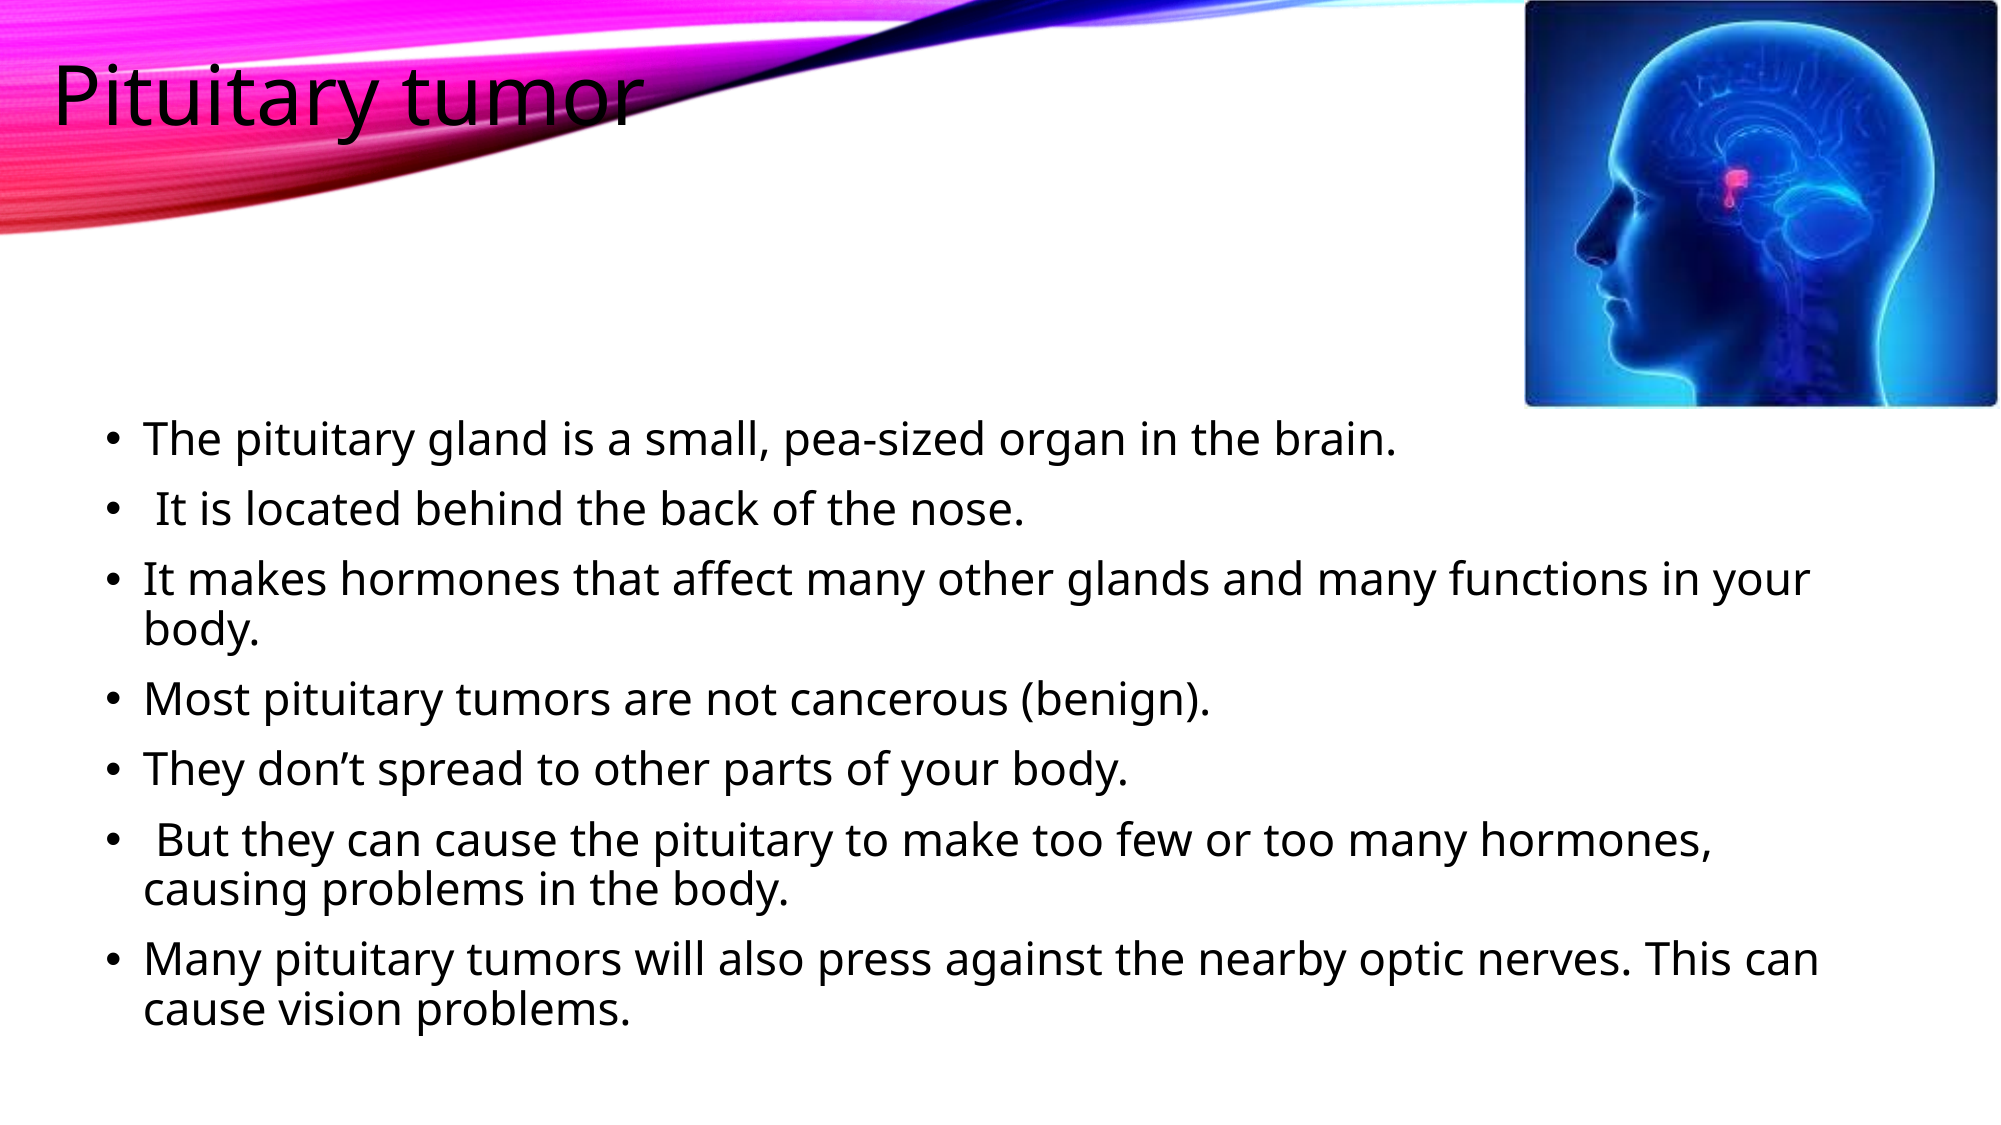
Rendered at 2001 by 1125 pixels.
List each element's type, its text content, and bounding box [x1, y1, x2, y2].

picture [0, 0, 2000, 409]
title Pituitary tumor [36, 0, 1450, 205]
list The pituitary gland is a small, pea-sized organ in the brain. It is located behind the back of the nose. It makes hormones that affect many other glands and many functions in your body. Most pituitary tumors are not cancerous (benign). They don’t spread to other parts of your body. But they can cause the pituitary to make too few or too many hormones, causing problems in the body. Many pituitary tumors will also press against the nearby optic nerves. This can cause vision problems. [90, 408, 1866, 1069]
